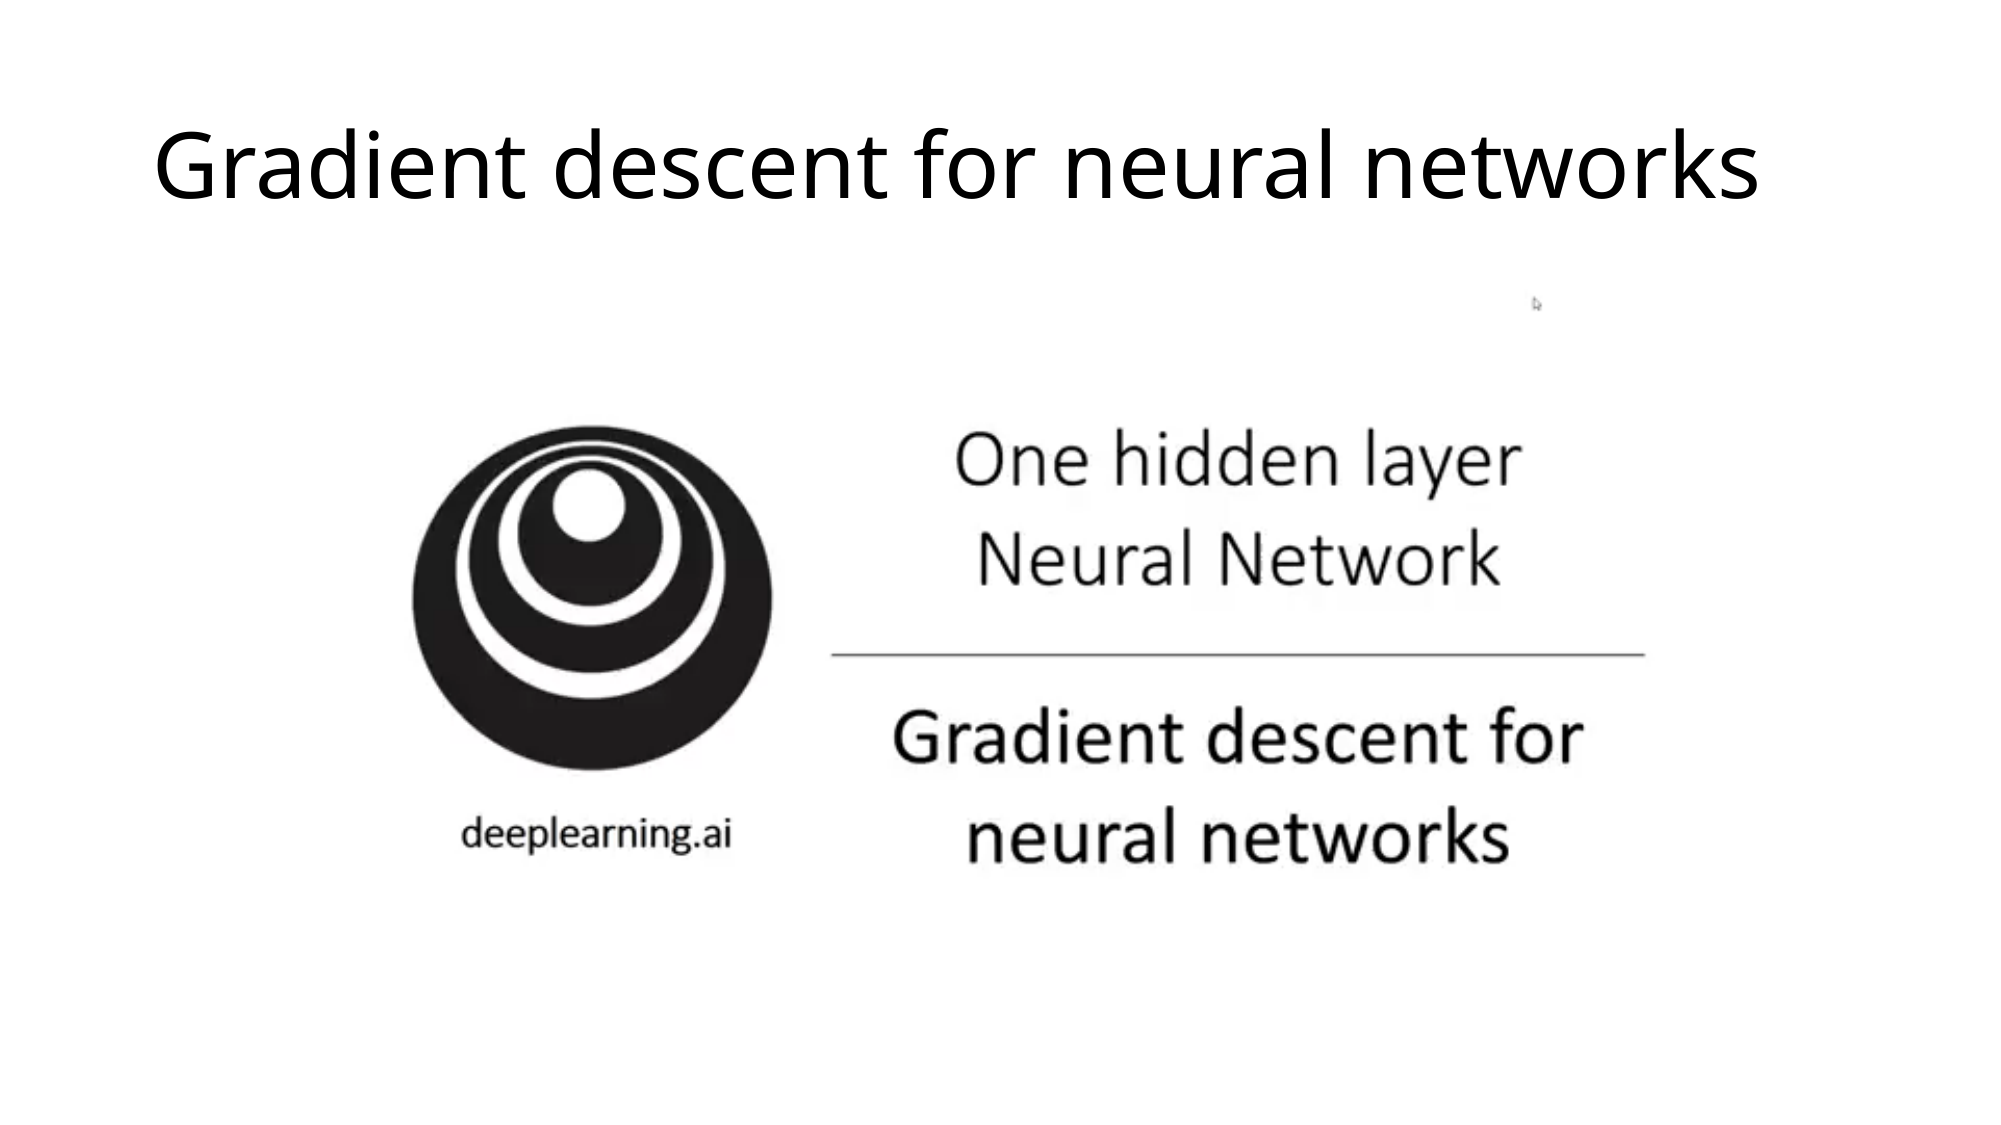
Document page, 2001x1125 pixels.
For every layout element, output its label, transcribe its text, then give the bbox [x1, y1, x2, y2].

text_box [334, 277, 1666, 986]
title Gradient descent for neural networks [137, 59, 1863, 278]
